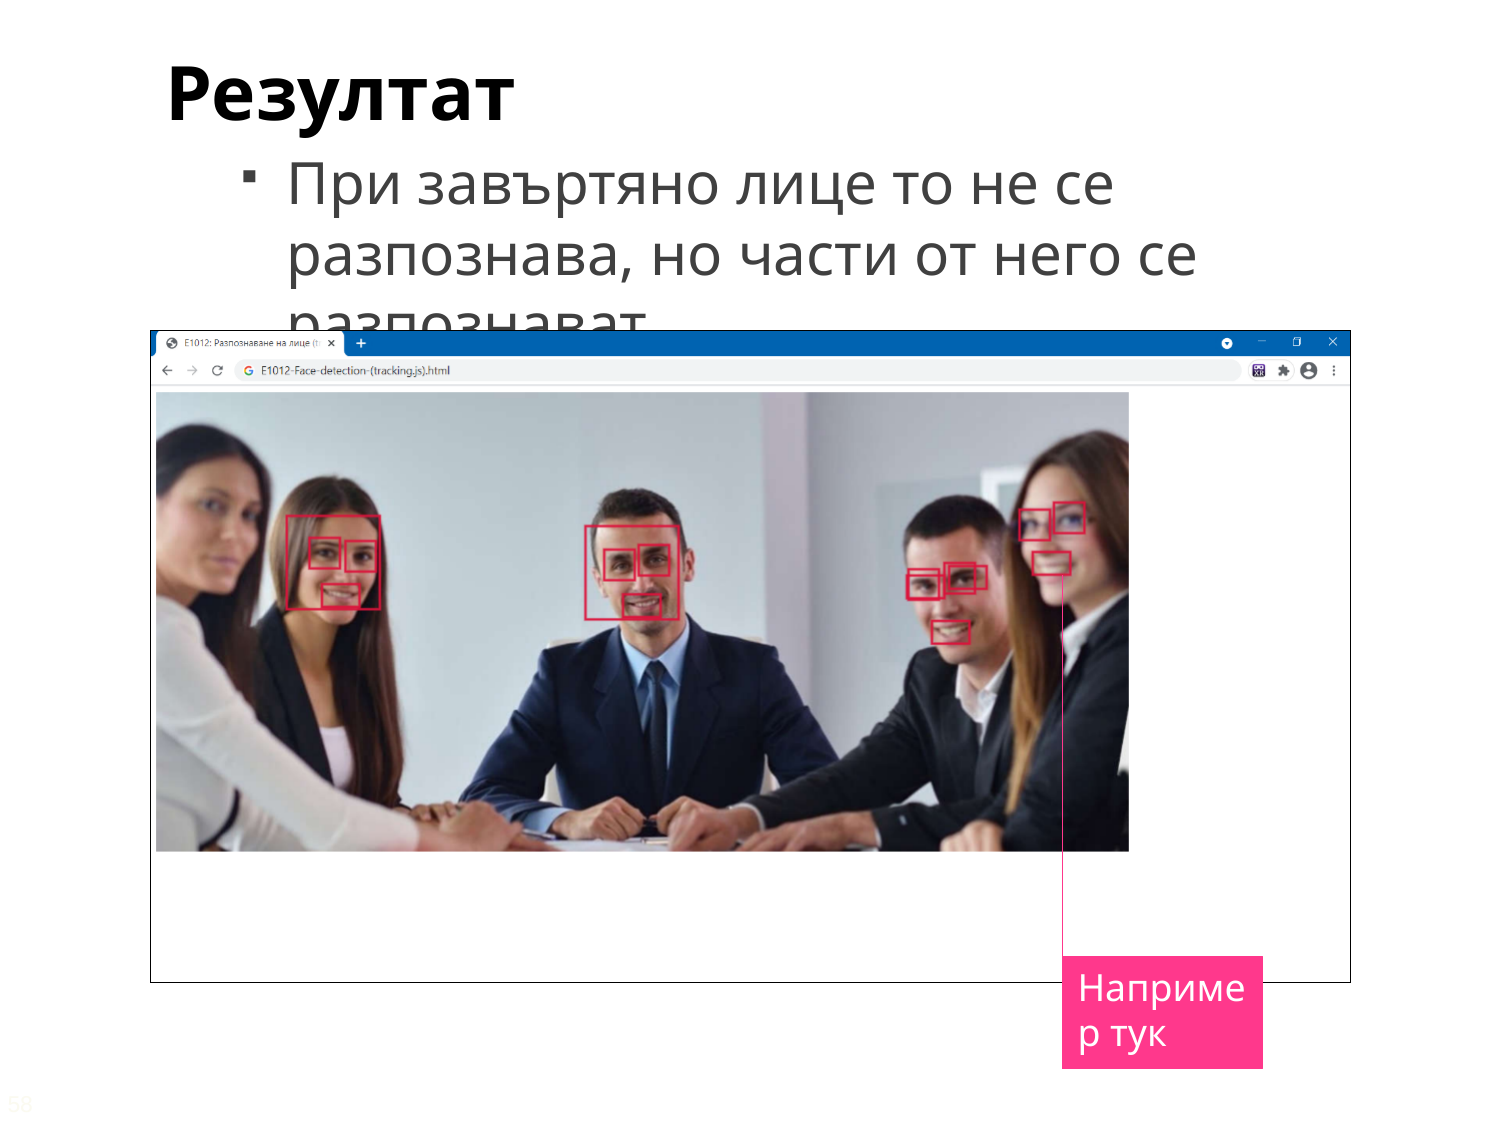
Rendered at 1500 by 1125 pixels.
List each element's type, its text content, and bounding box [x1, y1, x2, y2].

picture [150, 330, 1351, 983]
list Резултат При завъртяно лице то не се разпознава, но части от него се разпознават [150, 37, 1488, 1113]
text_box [1062, 574, 1263, 1069]
